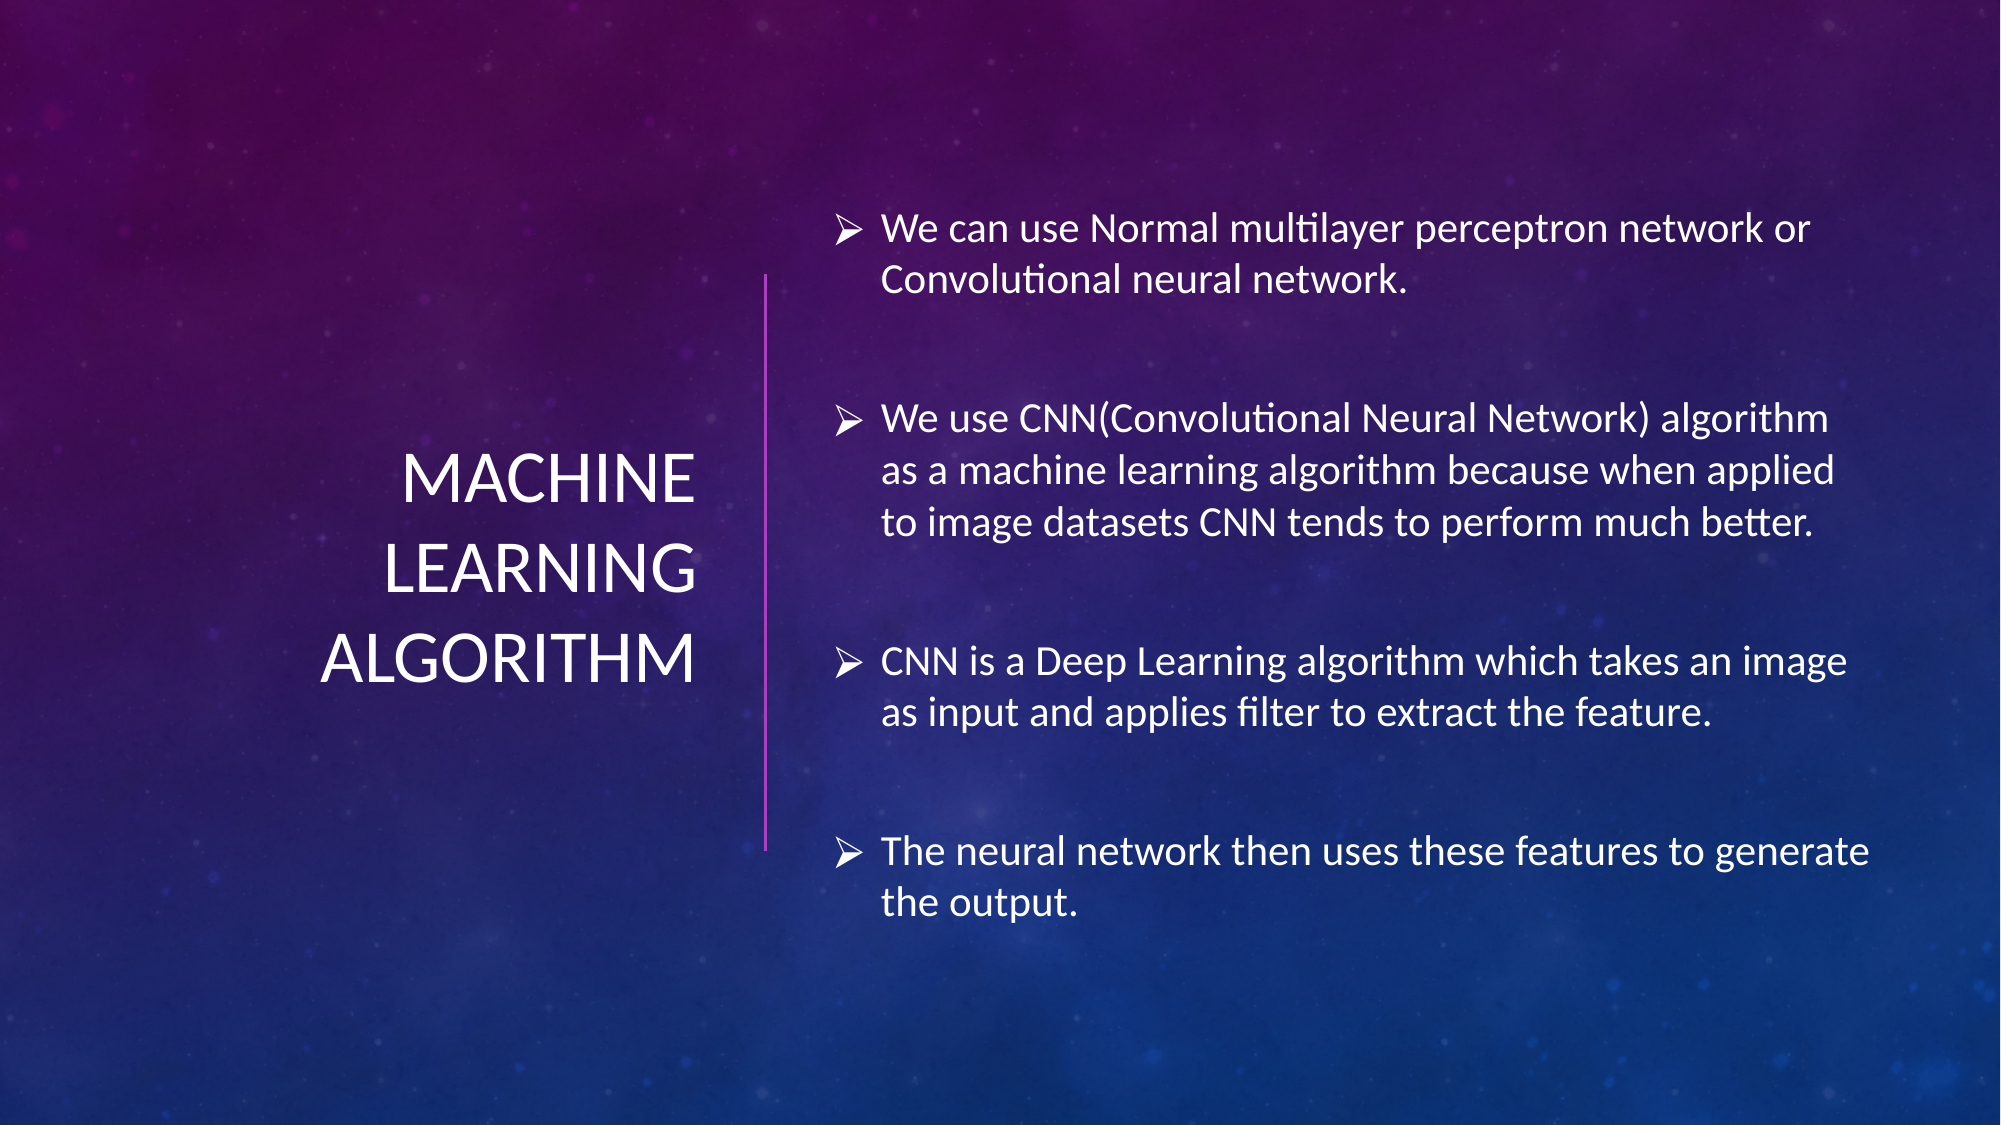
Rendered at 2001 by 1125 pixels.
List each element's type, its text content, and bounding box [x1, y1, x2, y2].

title MACHINE LEARNING ALGORITHM [112, 188, 713, 937]
text_box [0, 0, 2000, 1125]
list We can use Normal multilayer perceptron network or Convolutional neural network. We use CNN(Convolutional Neural Network) algorithm as a machine learning algorithm because when applied to image datasets CNN tends to perform much better. CNN is a Deep Learning algorithm which takes an image as input and applies filter to extract the feature. The neural network then uses these features to generate the output. [818, 188, 1888, 937]
